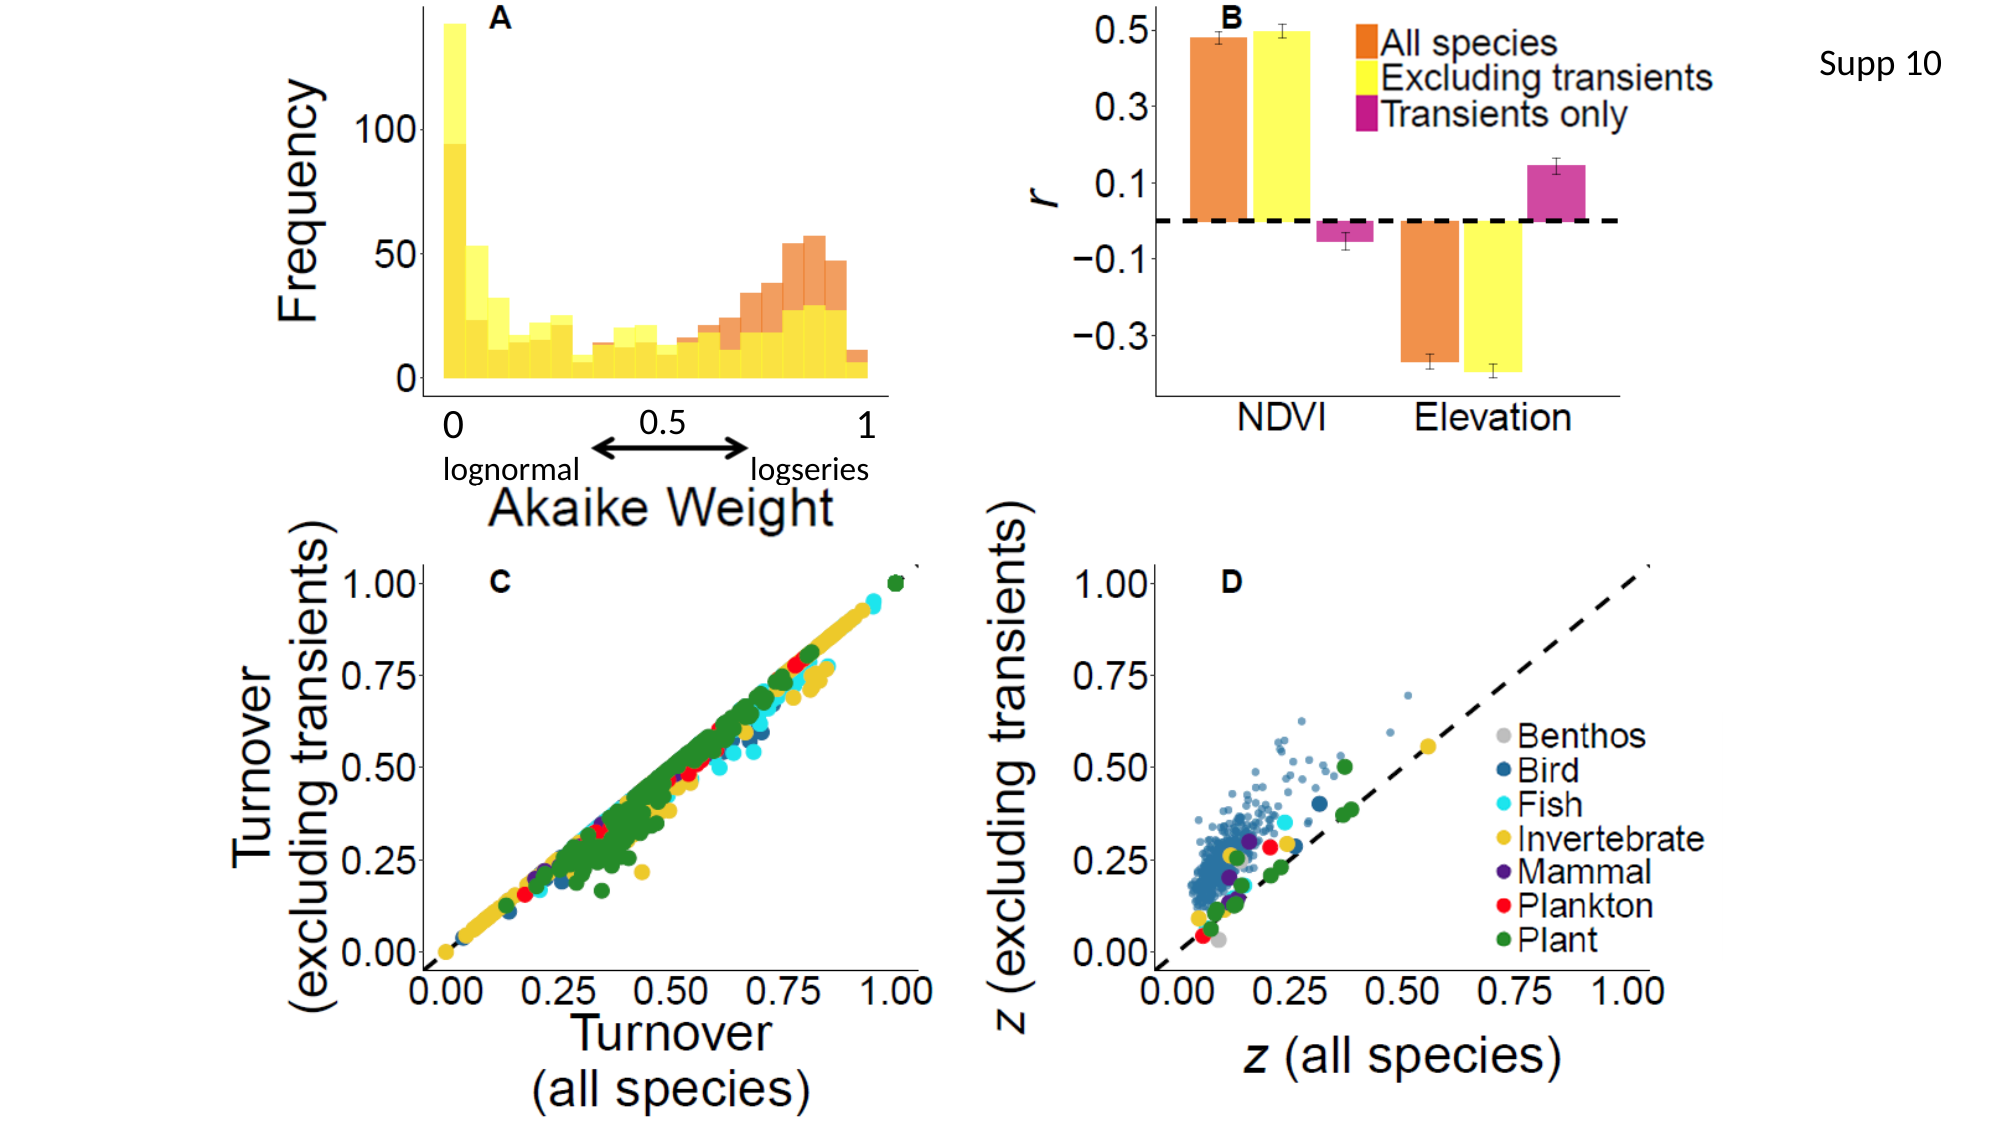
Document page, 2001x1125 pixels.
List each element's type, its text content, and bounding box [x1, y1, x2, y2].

text_box Supp 10 [1804, 30, 2000, 136]
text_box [222, 0, 1723, 1125]
